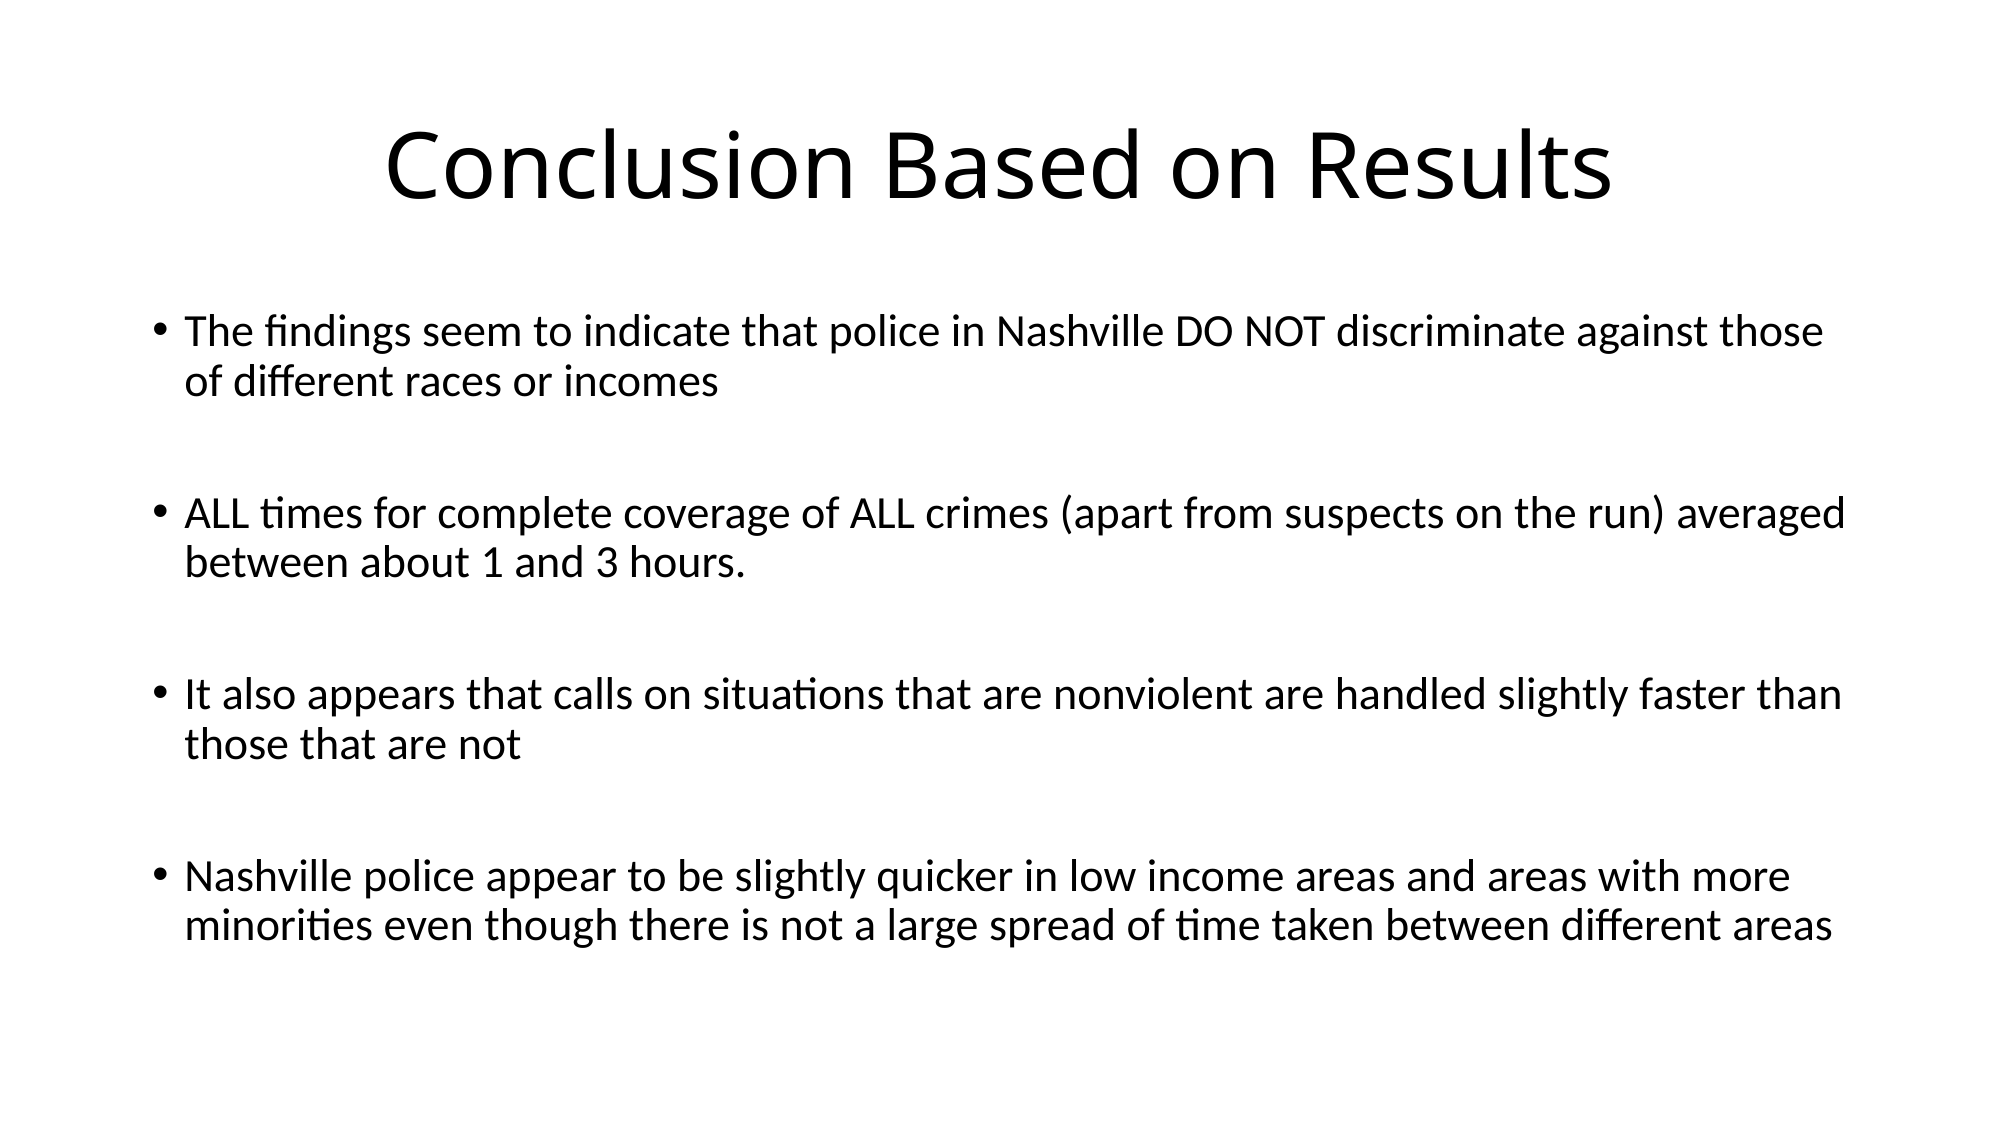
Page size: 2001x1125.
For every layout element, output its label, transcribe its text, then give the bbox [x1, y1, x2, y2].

title Conclusion Based on Results [137, 59, 1863, 278]
list The findings seem to indicate that police in Nashville DO NOT discriminate against those of different races or incomes ALL times for complete coverage of ALL crimes (apart from suspects on the run) averaged between about 1 and 3 hours. It also appears that calls on situations that are nonviolent are handled slightly faster than those that are not Nashville police appear to be slightly quicker in low income areas and areas with more minorities even though there is not a large spread of time taken between different areas [137, 299, 1863, 1014]
